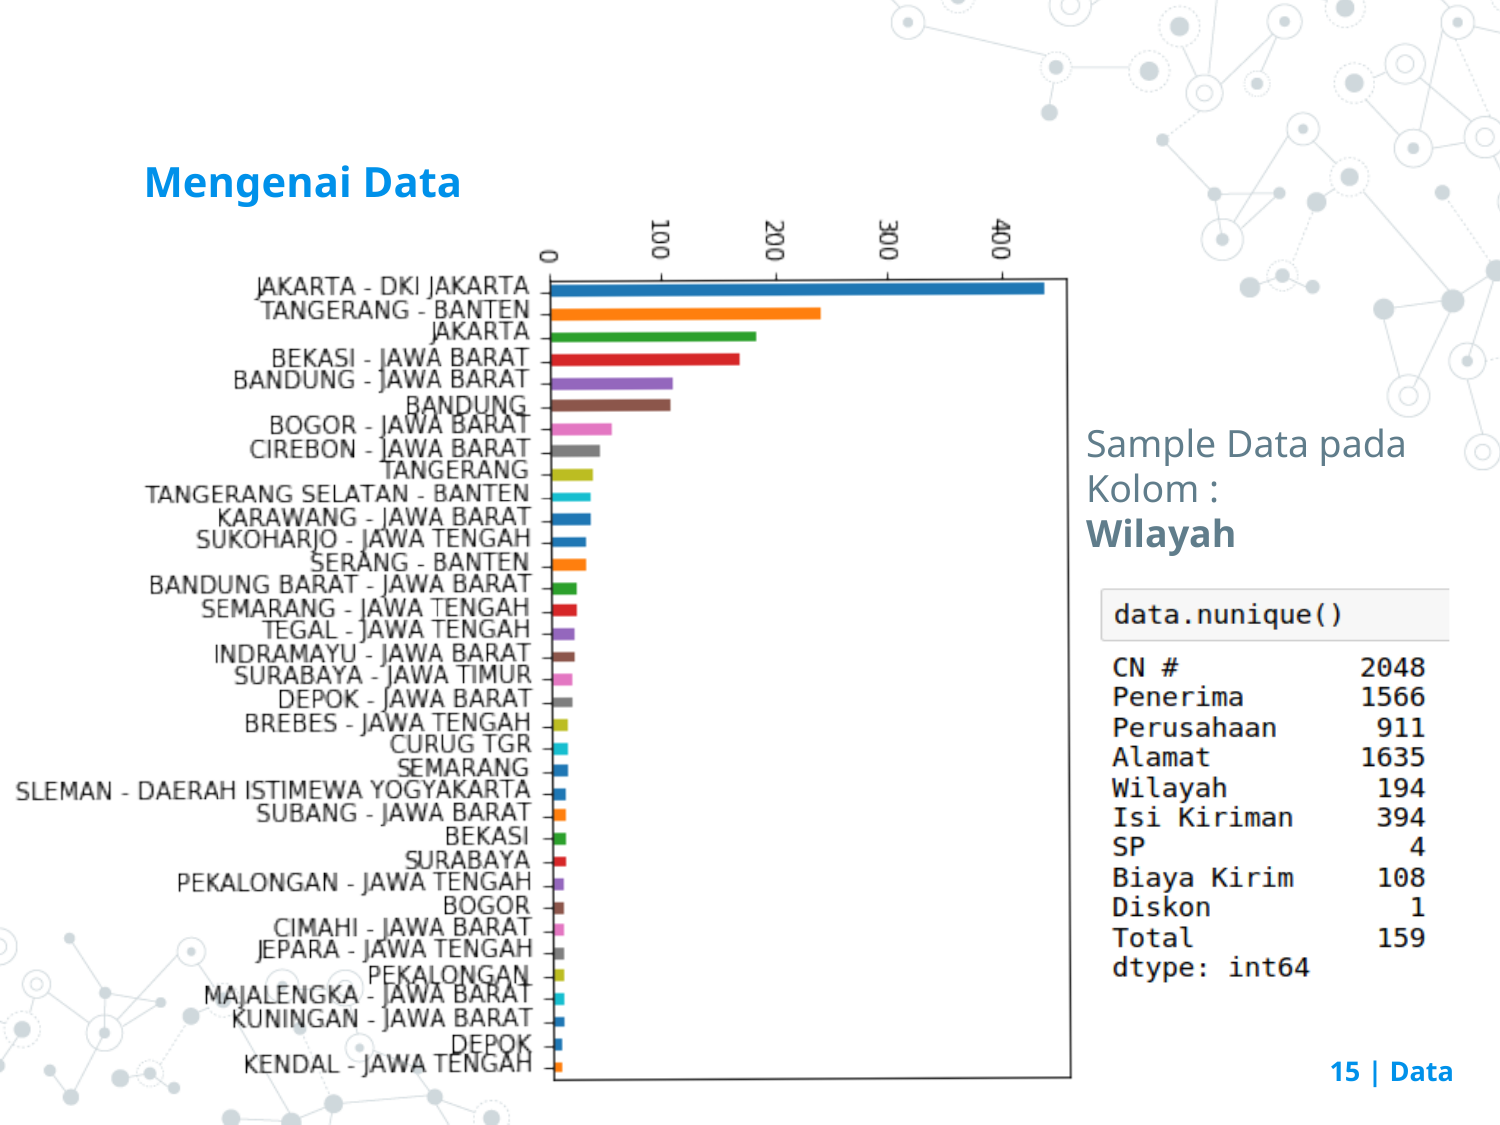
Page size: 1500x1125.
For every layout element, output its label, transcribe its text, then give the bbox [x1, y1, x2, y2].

text_box <number> | Data [1245, 1038, 1469, 1125]
text_box Sample Data pada Kolom : Wilayah [1093, 404, 1500, 900]
text_box Mengenai Data [1003, 149, 1371, 221]
picture [0, 0, 1500, 1125]
